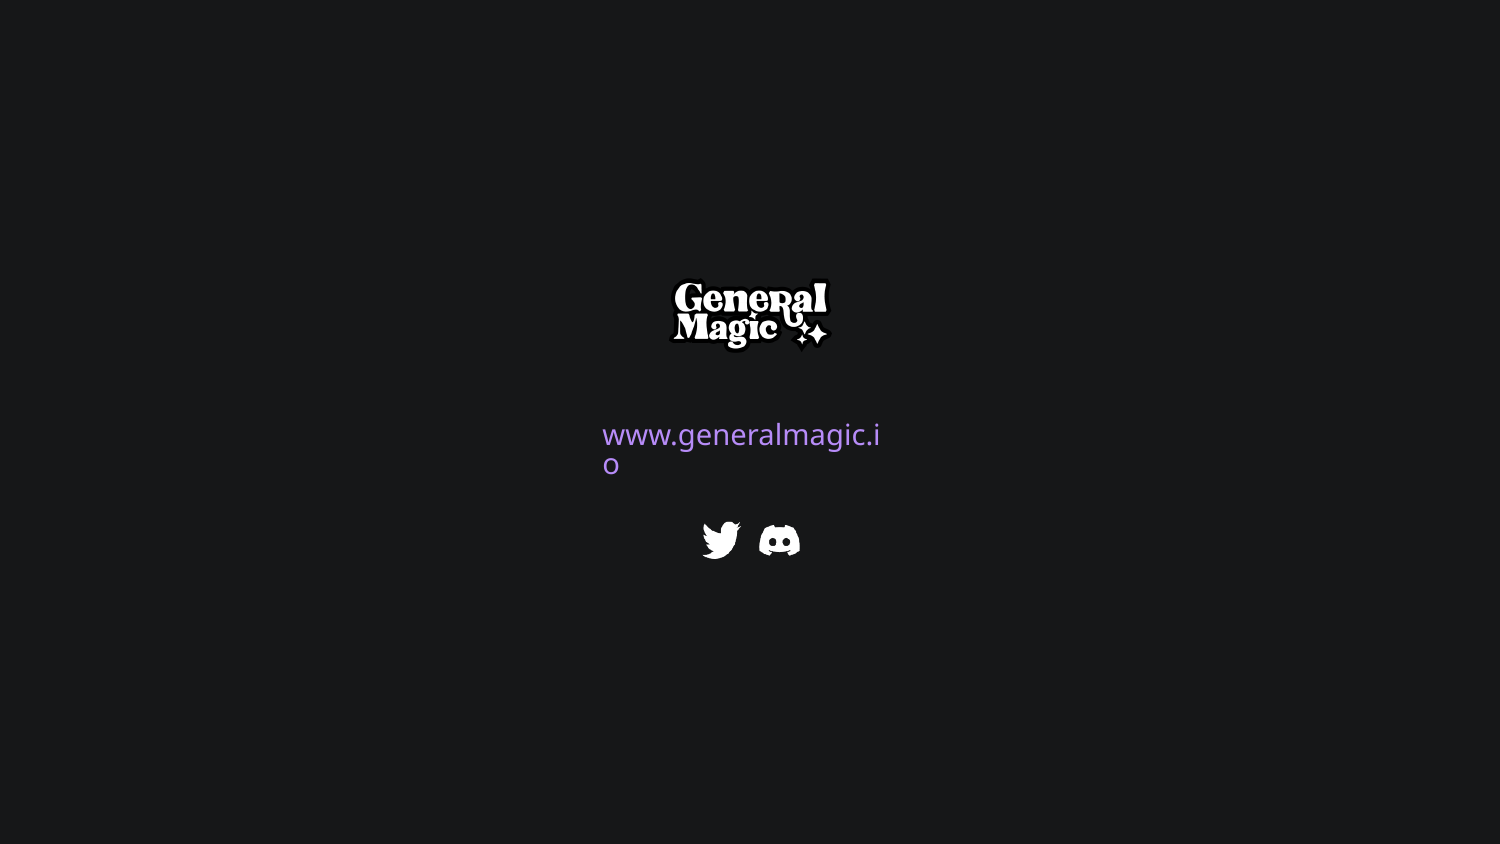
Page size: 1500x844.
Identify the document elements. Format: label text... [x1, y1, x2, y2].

text_box www.generalmagic.io [587, 401, 913, 472]
picture [755, 516, 803, 564]
picture [697, 516, 745, 564]
picture [668, 278, 832, 353]
